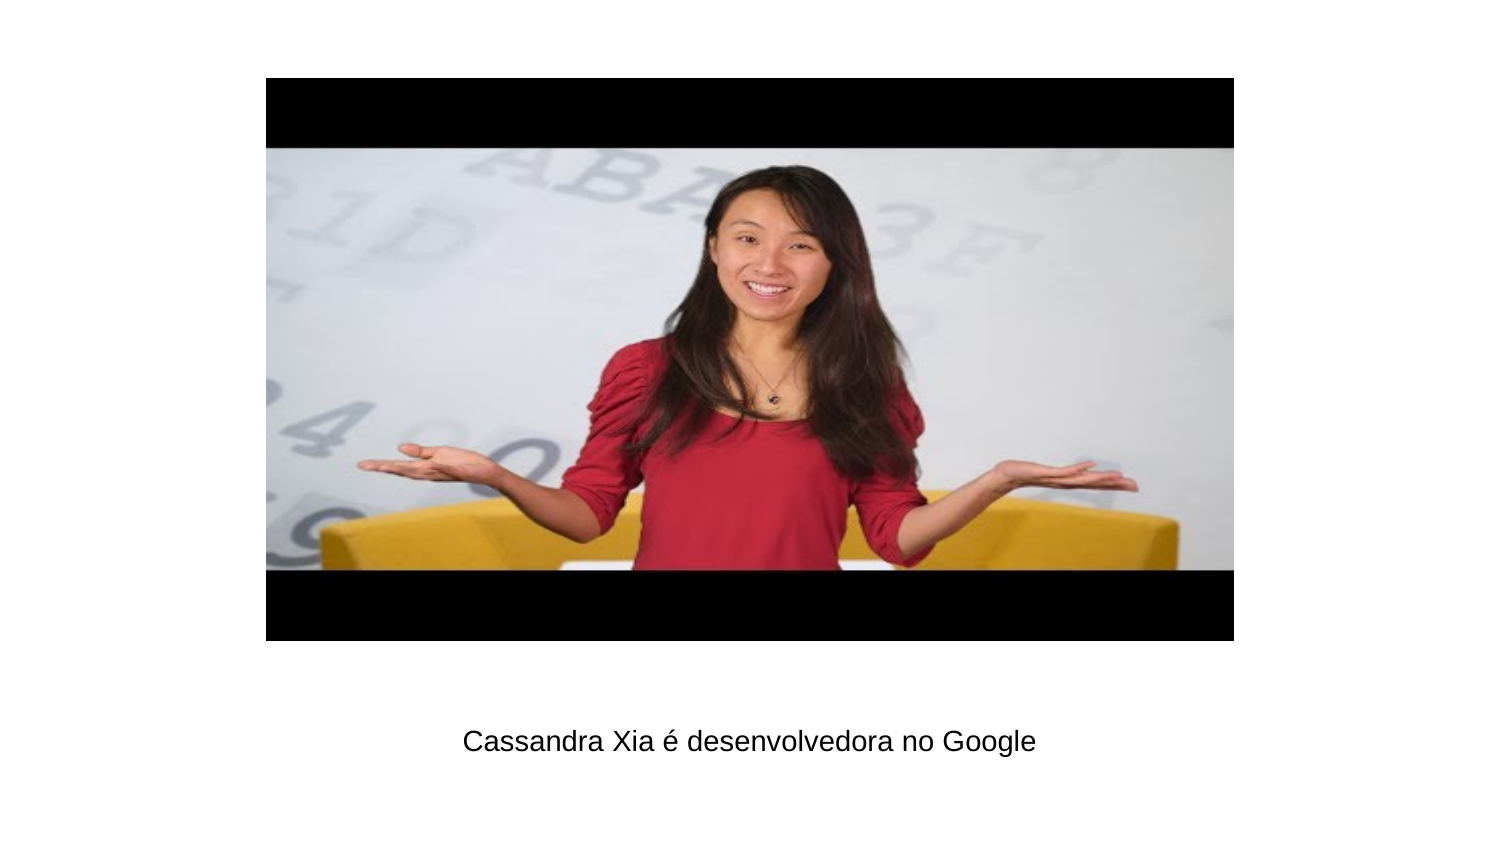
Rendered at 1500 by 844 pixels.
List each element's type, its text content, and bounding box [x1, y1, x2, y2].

text_box Cassandra Xia é desenvolvedora no Google [332, 706, 1168, 784]
picture [266, 77, 1234, 641]
